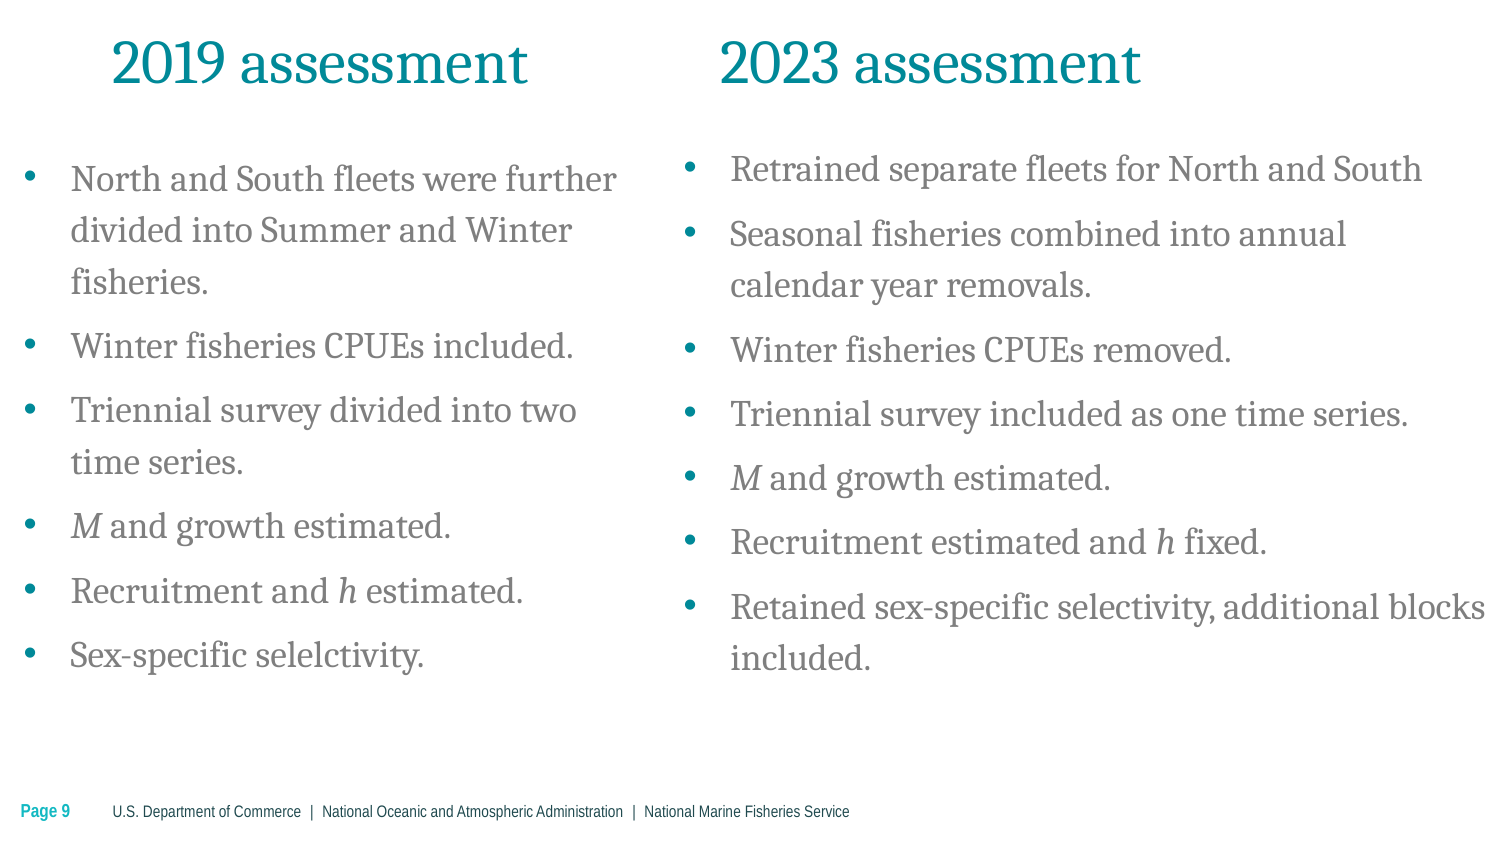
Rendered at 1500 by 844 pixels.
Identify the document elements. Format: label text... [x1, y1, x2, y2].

list North and South fleets were further divided into Summer and Winter fisheries. Winter fisheries CPUEs included. Triennial survey divided into two time series. M and growth estimated. Recruitment and h estimated. Sex-specific selelctivity. [3, 146, 632, 740]
text_box Retrained separate fleets for North and South Seasonal fisheries combined into annual calendar year removals. Winter fisheries CPUEs removed. Triennial survey included as one time series. M and growth estimated. Recruitment estimated and h fixed. Retained sex-specific selectivity, additional blocks included. [646, 137, 1489, 816]
title 2019 assessment [112, 23, 585, 98]
text_box 2023 assessment [720, 23, 1193, 98]
